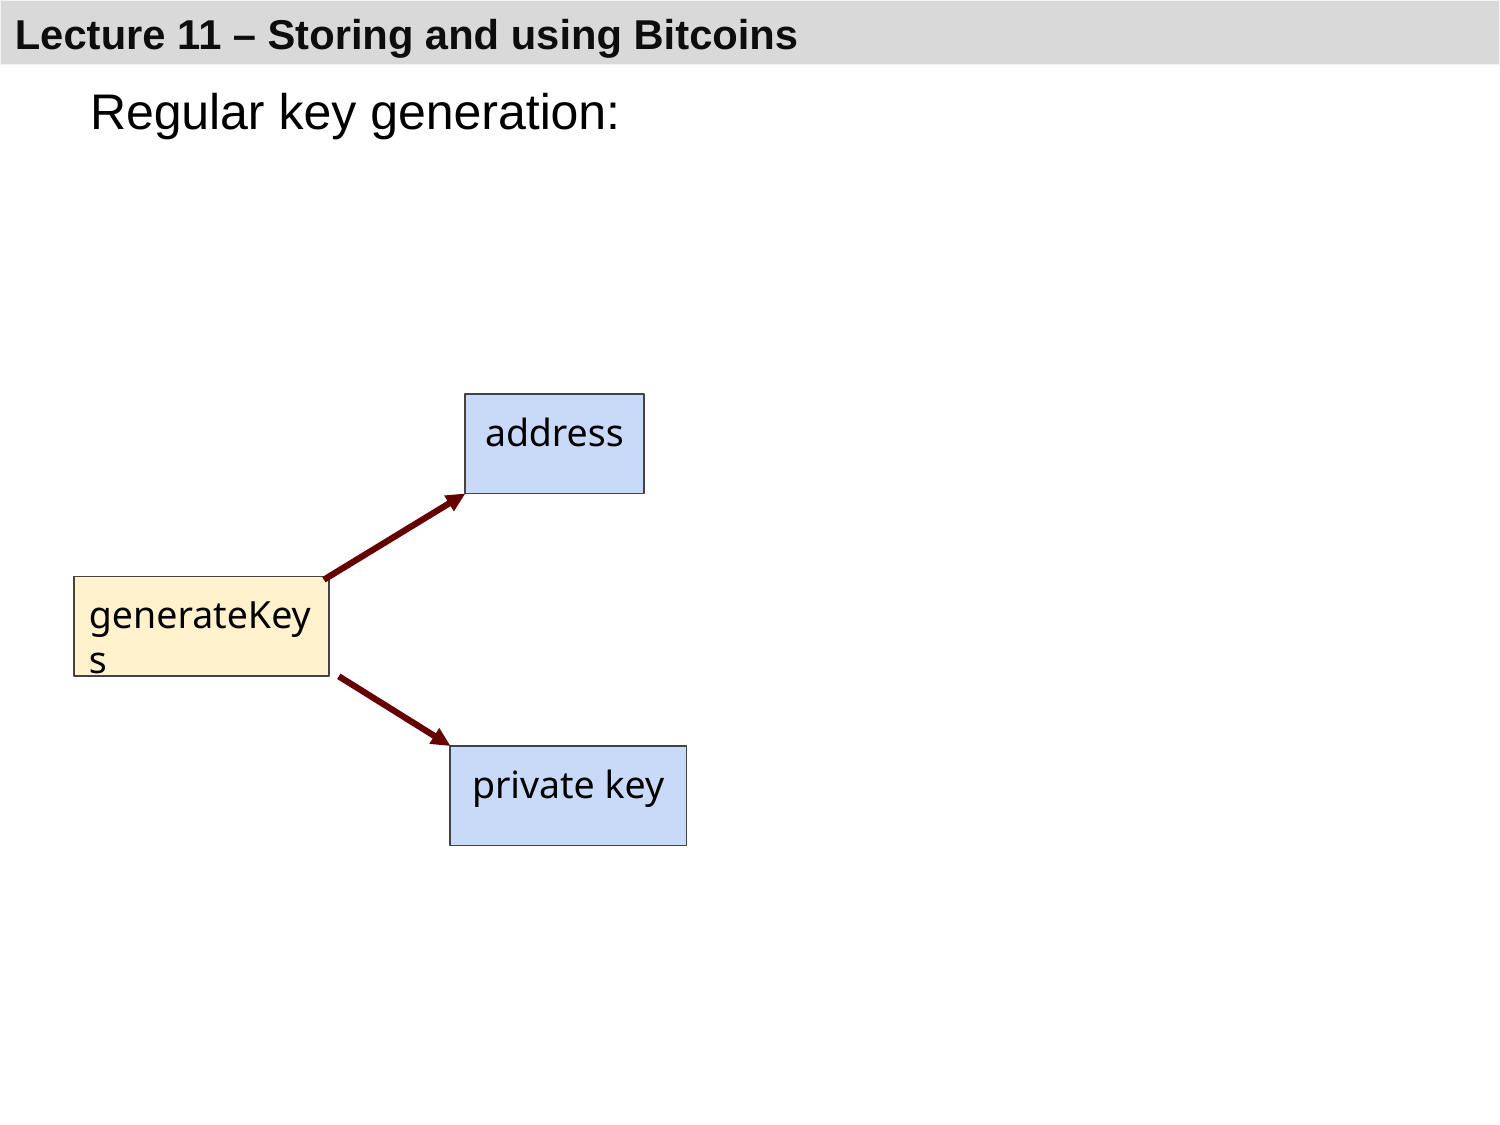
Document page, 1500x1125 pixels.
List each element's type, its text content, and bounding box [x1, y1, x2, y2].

text_box address [465, 393, 644, 494]
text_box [338, 676, 451, 747]
text_box private key [450, 745, 687, 846]
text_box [323, 493, 466, 580]
list Regular key generation: [75, 64, 1425, 195]
text_box generateKeys [73, 576, 330, 677]
